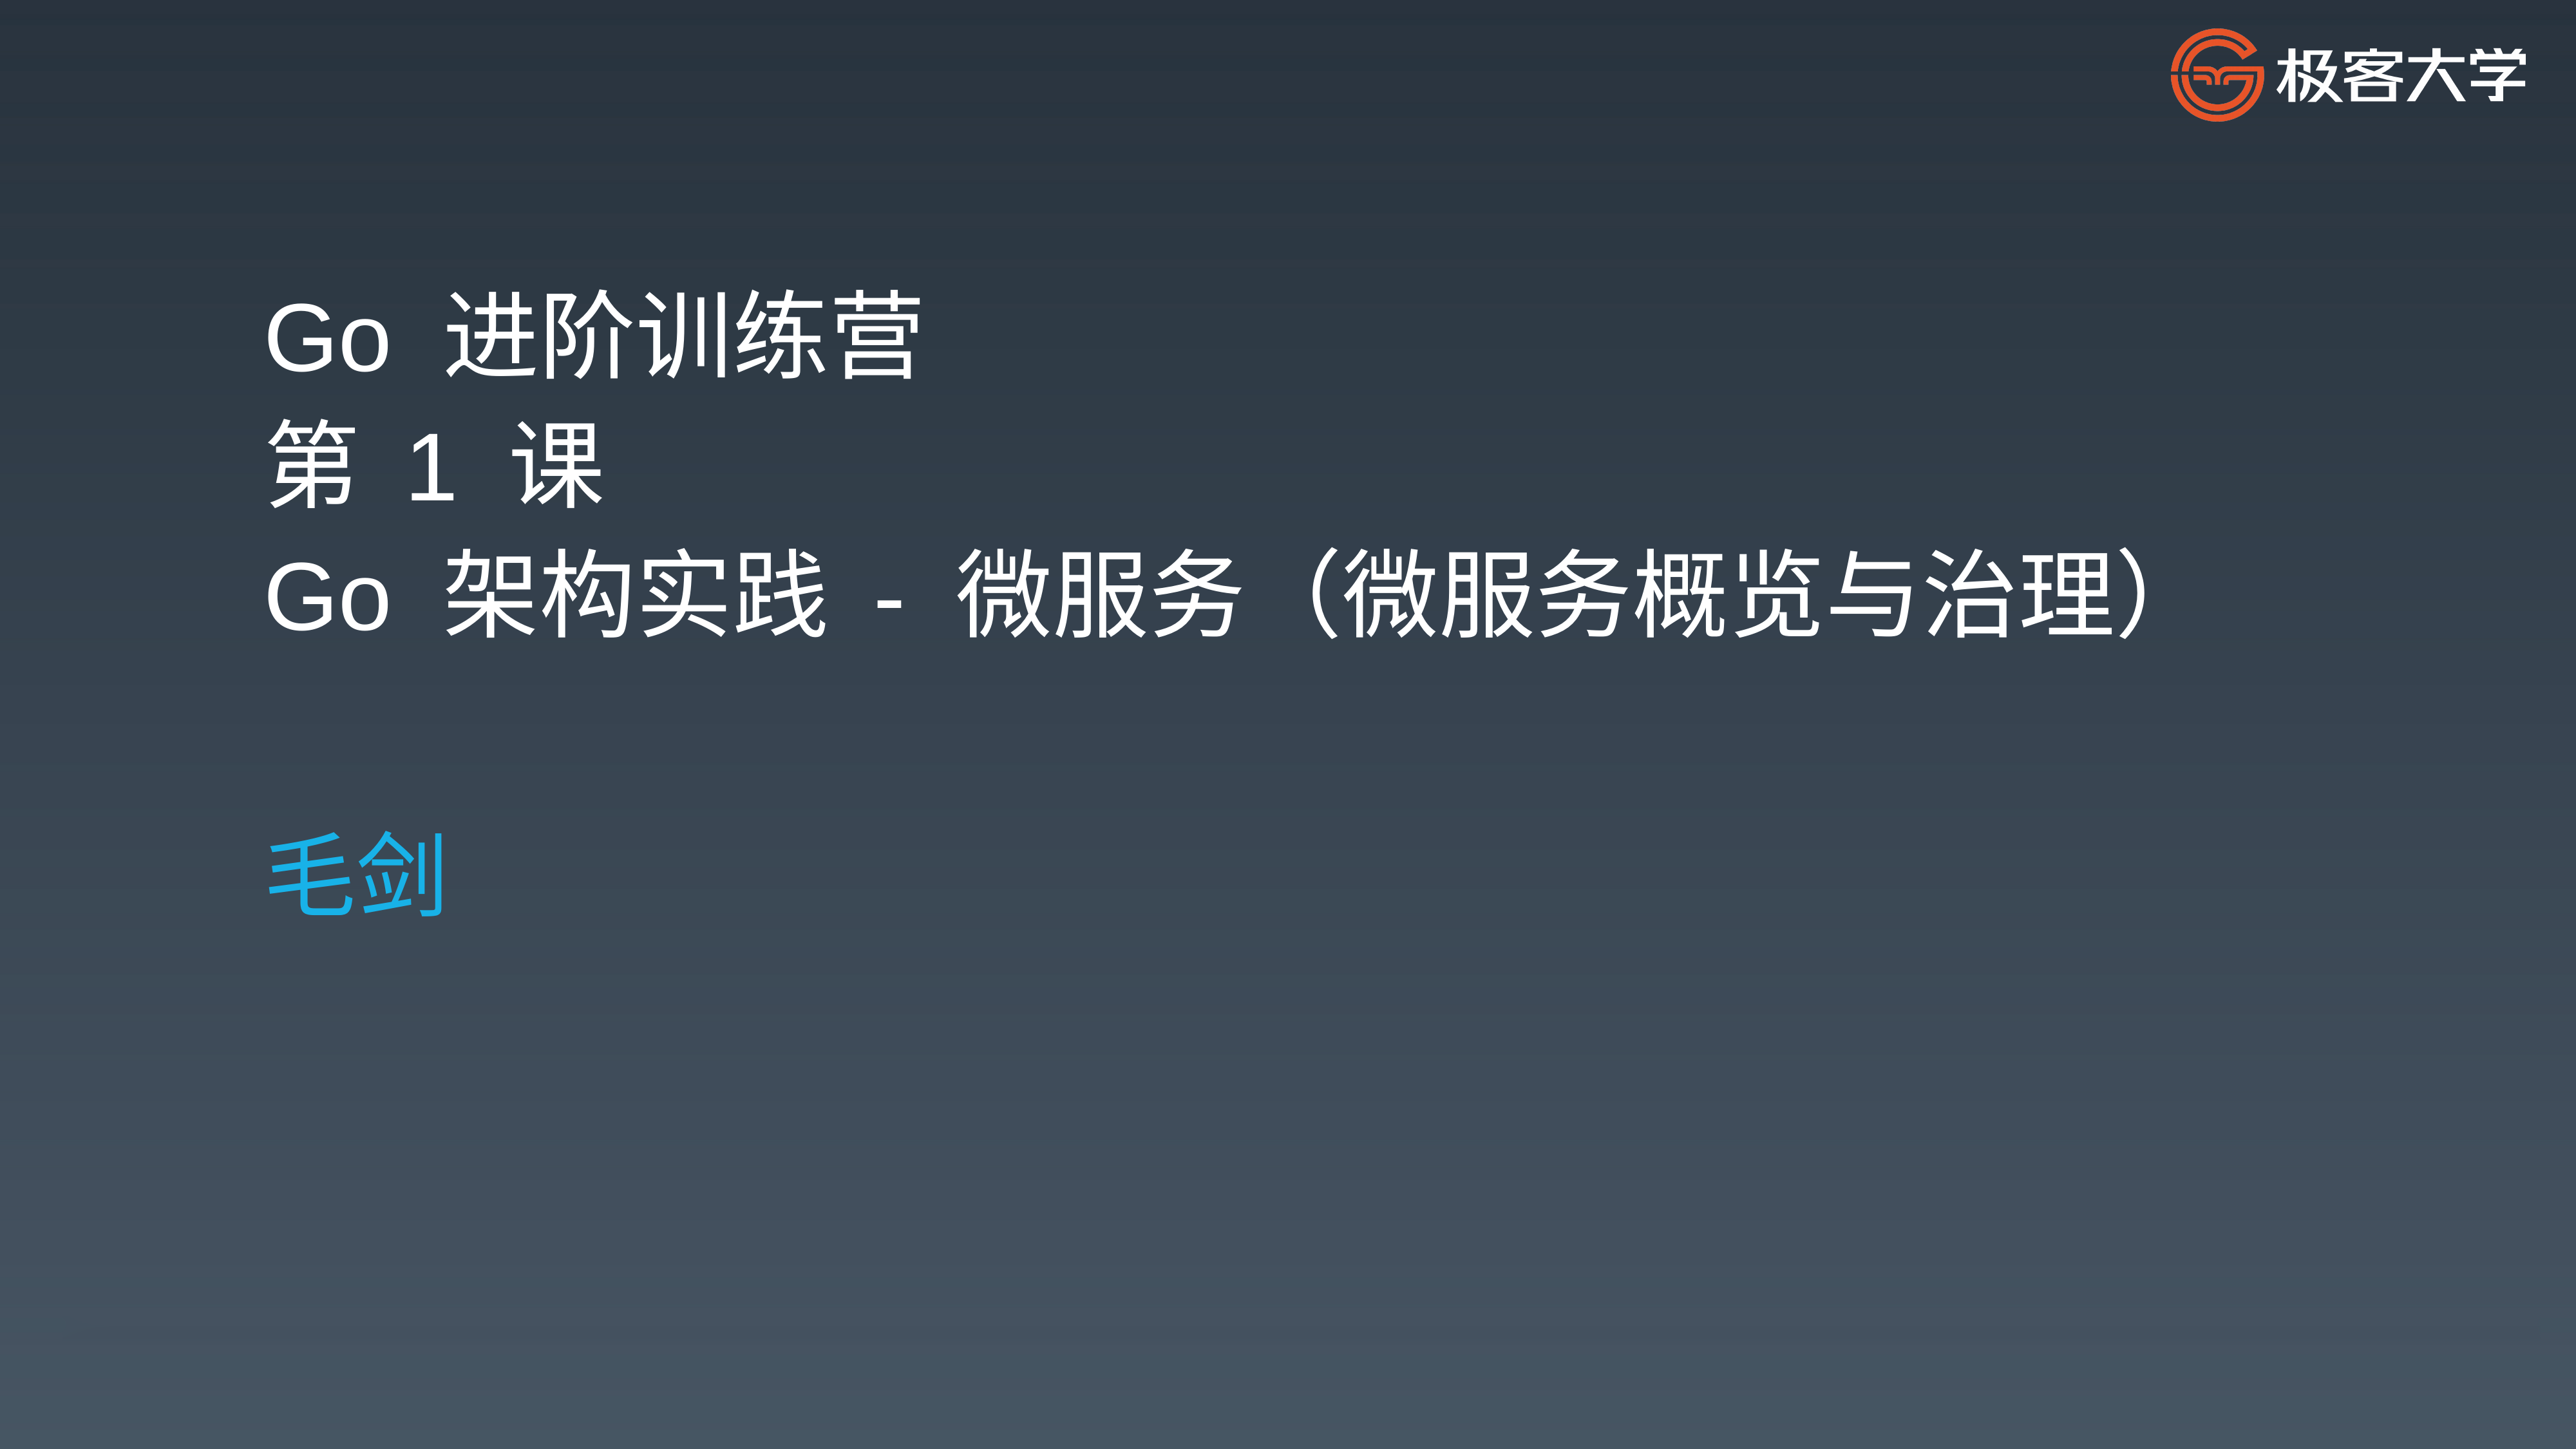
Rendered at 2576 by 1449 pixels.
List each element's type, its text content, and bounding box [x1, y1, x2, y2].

list Go 进阶训练营 第 1 课 Go 架构实践 - 微服务（微服务概览与治理） [258, 265, 2281, 656]
picture [0, 0, 2576, 1449]
list 毛剑 [258, 810, 886, 934]
